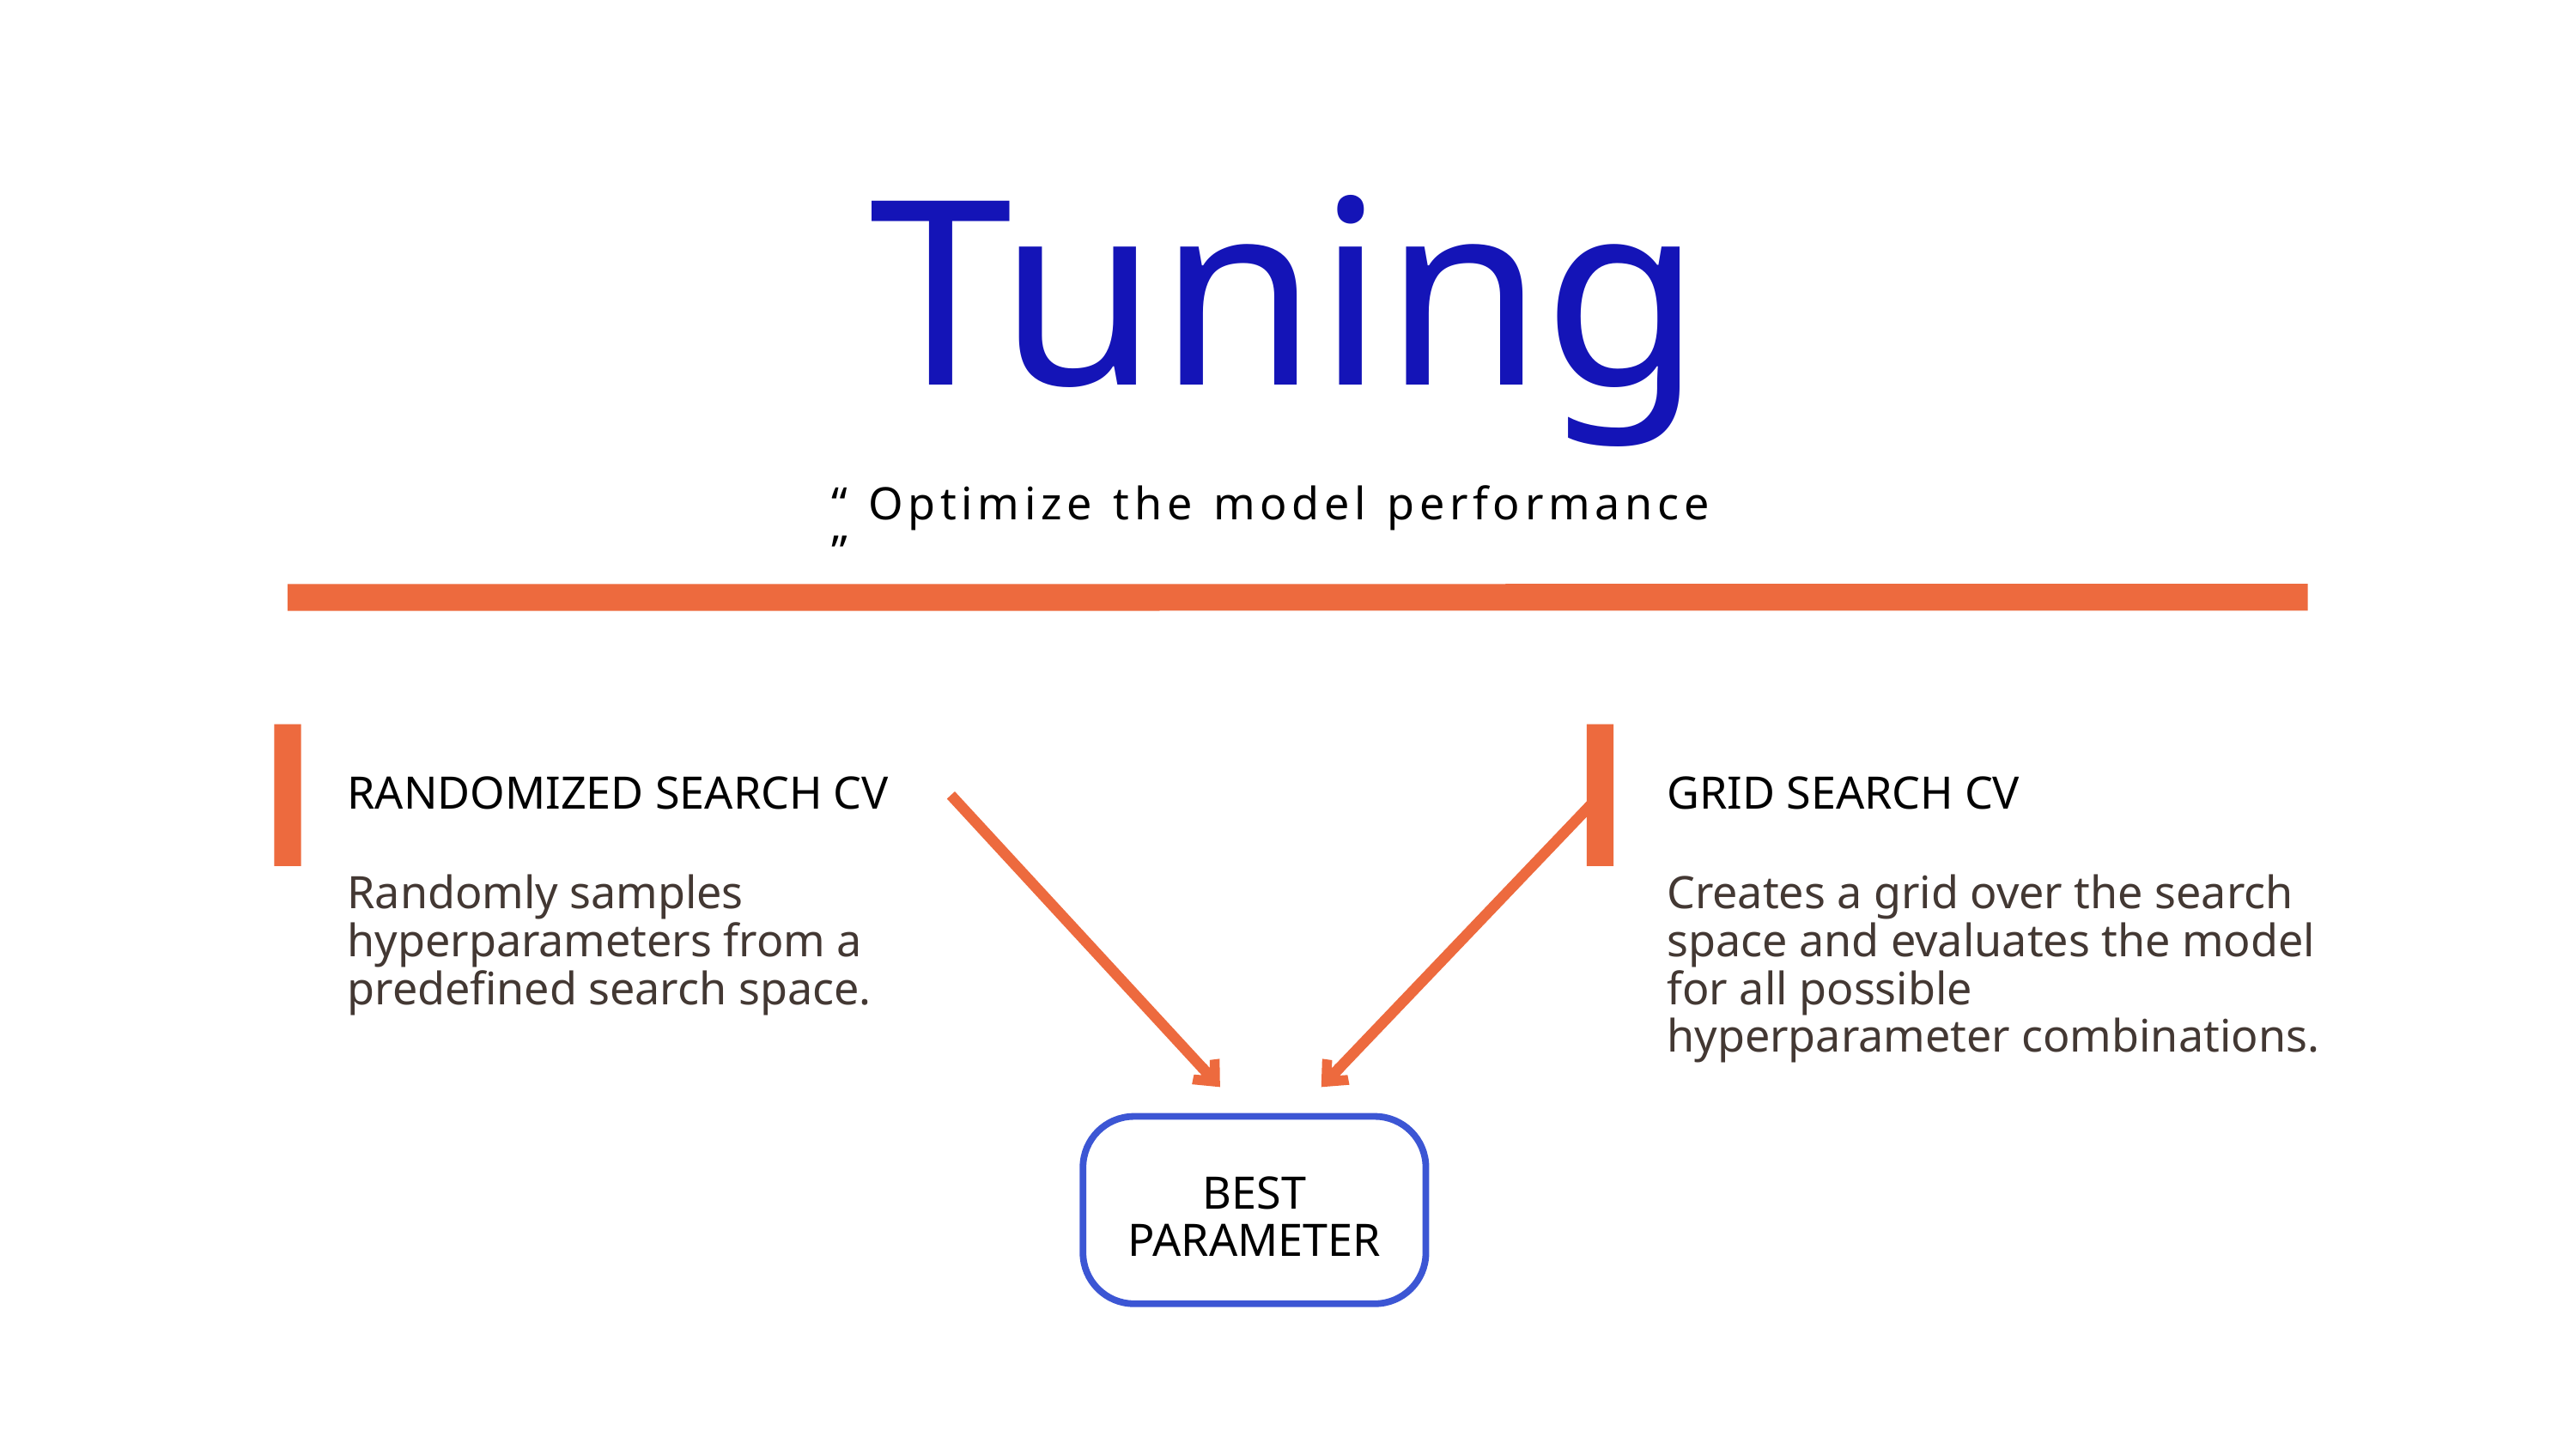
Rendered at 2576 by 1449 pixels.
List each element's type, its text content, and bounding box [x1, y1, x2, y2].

text_box Tuning [869, 197, 1707, 437]
text_box Randomly samples hyperparameters from a predefined search space. [347, 870, 982, 1014]
text_box [1321, 795, 1601, 1088]
text_box RANDOMIZED SEARCH CV [347, 770, 902, 819]
text_box Creates a grid over the search space and evaluates the model for all possible hyperparameter combinations. [1667, 870, 2326, 1062]
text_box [1082, 1116, 1426, 1304]
text_box “ Optimize the model performance ” [831, 481, 1745, 577]
text_box GRID SEARCH CV [1667, 770, 2302, 819]
